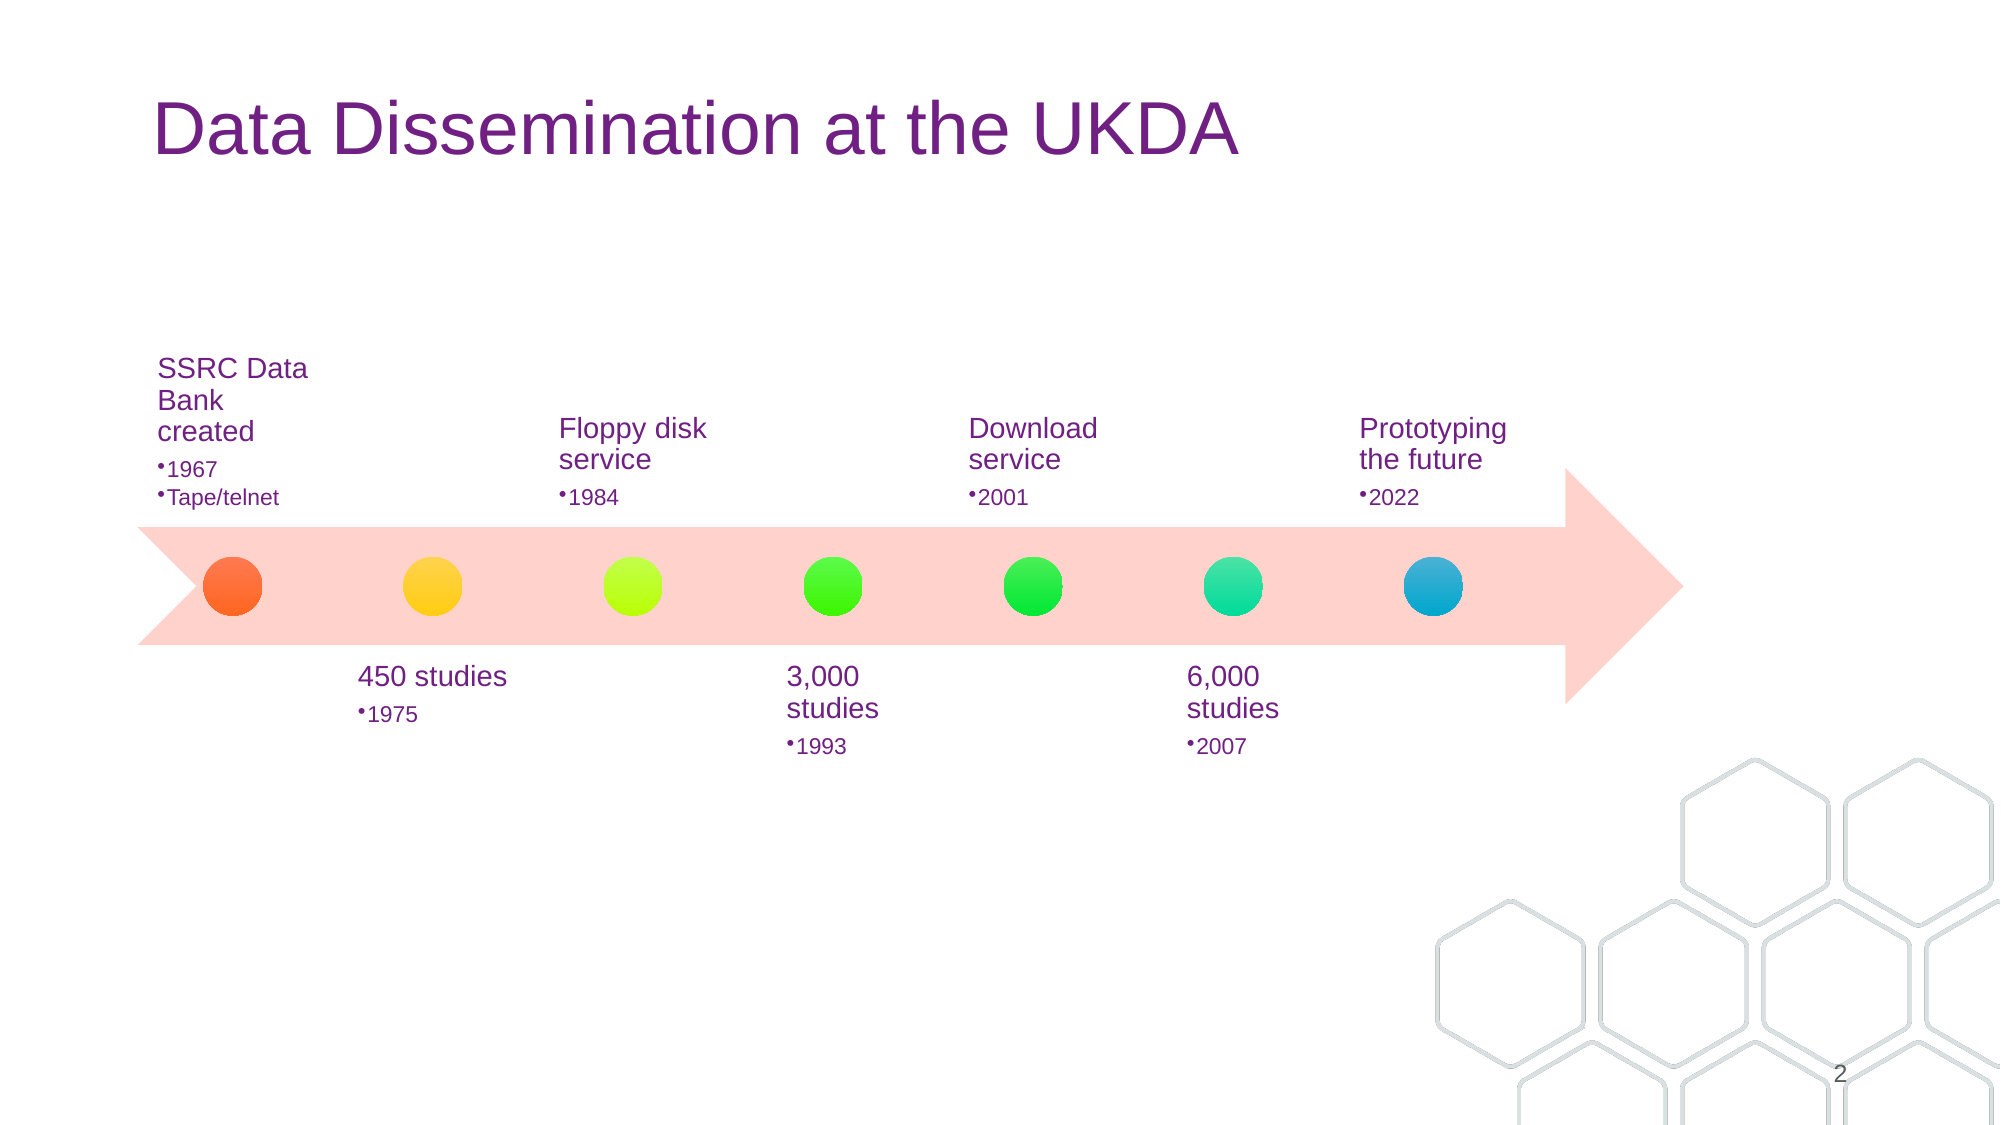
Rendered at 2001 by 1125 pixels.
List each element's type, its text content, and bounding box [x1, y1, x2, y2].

title Data Dissemination at the UKDA [137, 85, 1775, 176]
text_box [137, 290, 1684, 882]
slide_number 2 [1412, 1042, 1863, 1103]
picture [1320, 445, 2000, 1125]
